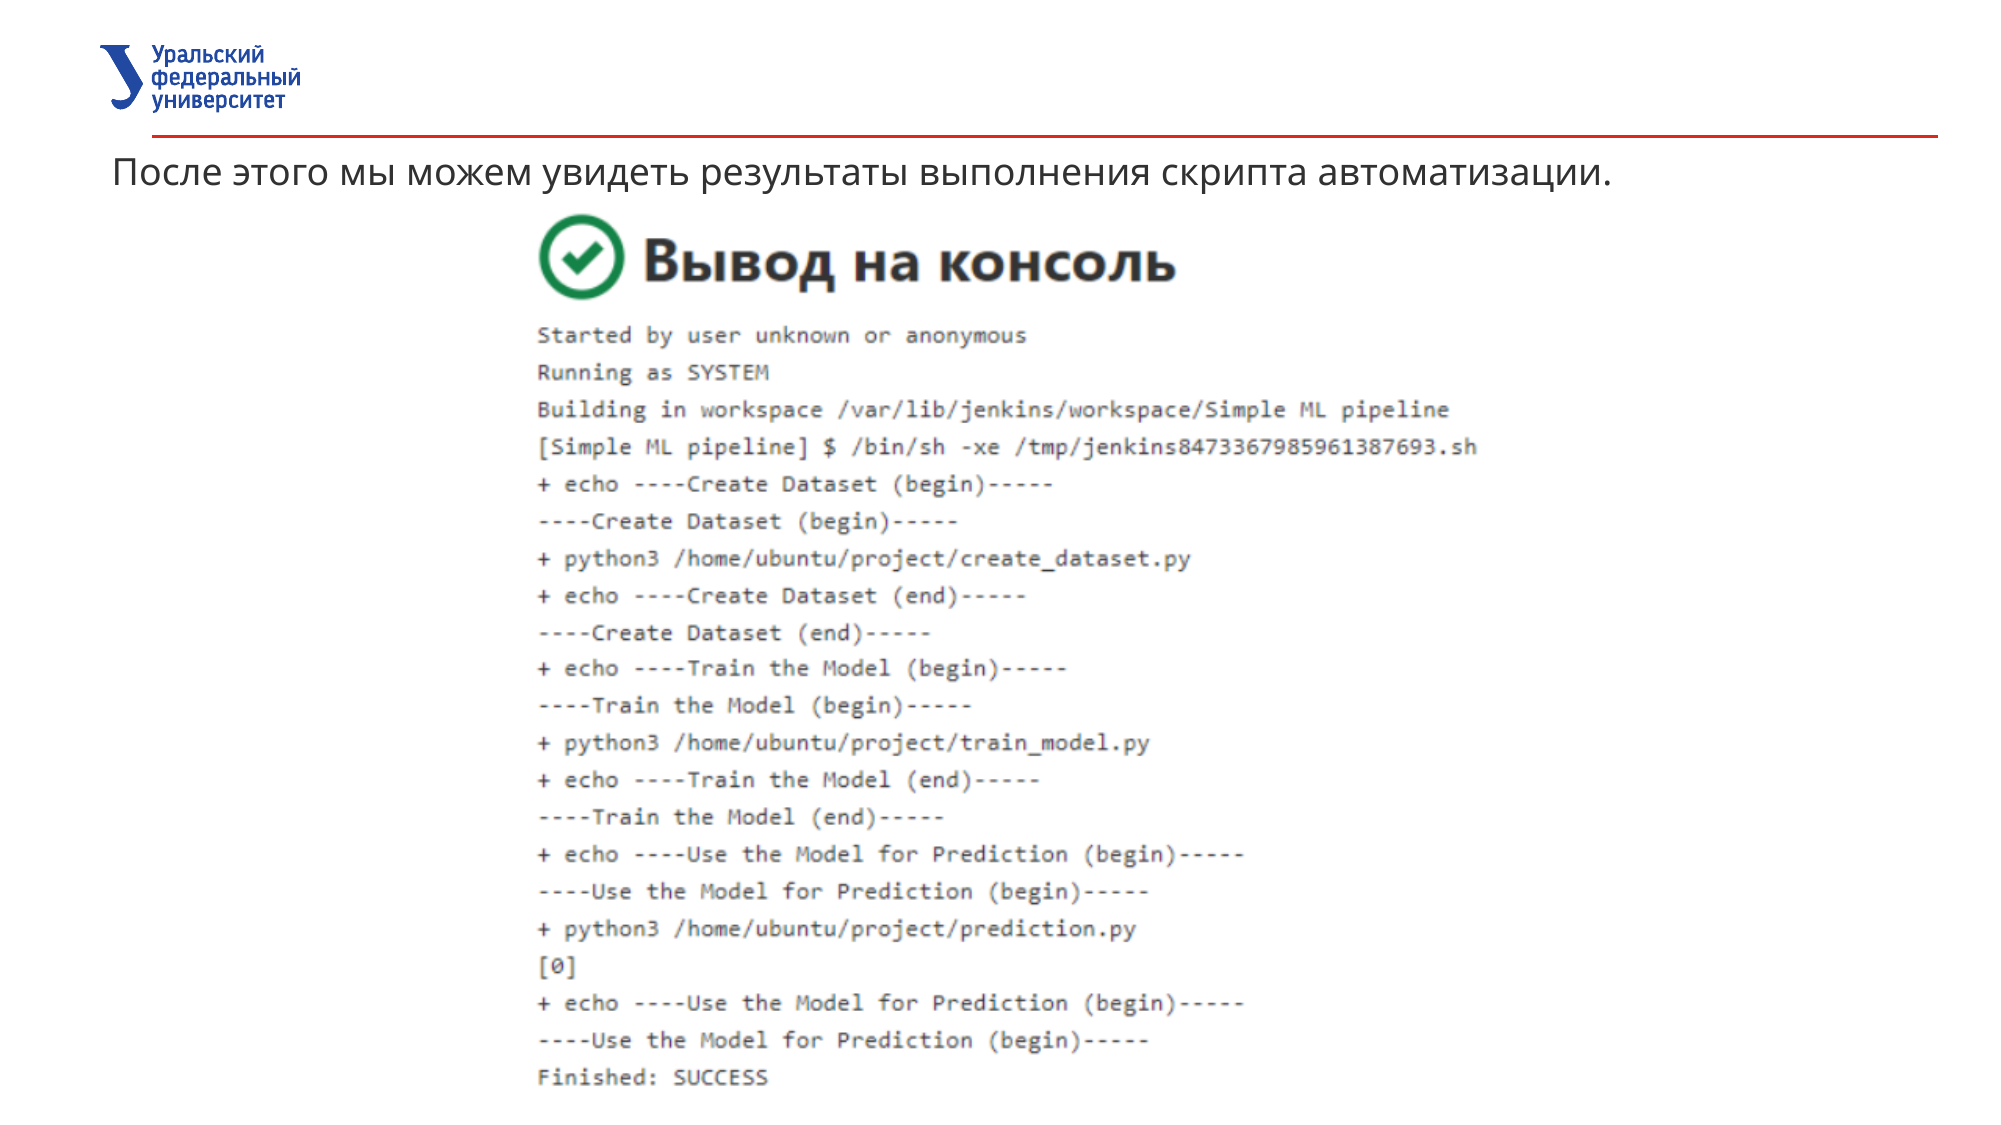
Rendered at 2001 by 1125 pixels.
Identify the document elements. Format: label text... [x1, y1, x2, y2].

picture [504, 201, 1534, 1122]
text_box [96, 41, 1942, 141]
text_box После этого мы можем увидеть результаты выполнения скрипта автоматизации. [96, 141, 1942, 201]
